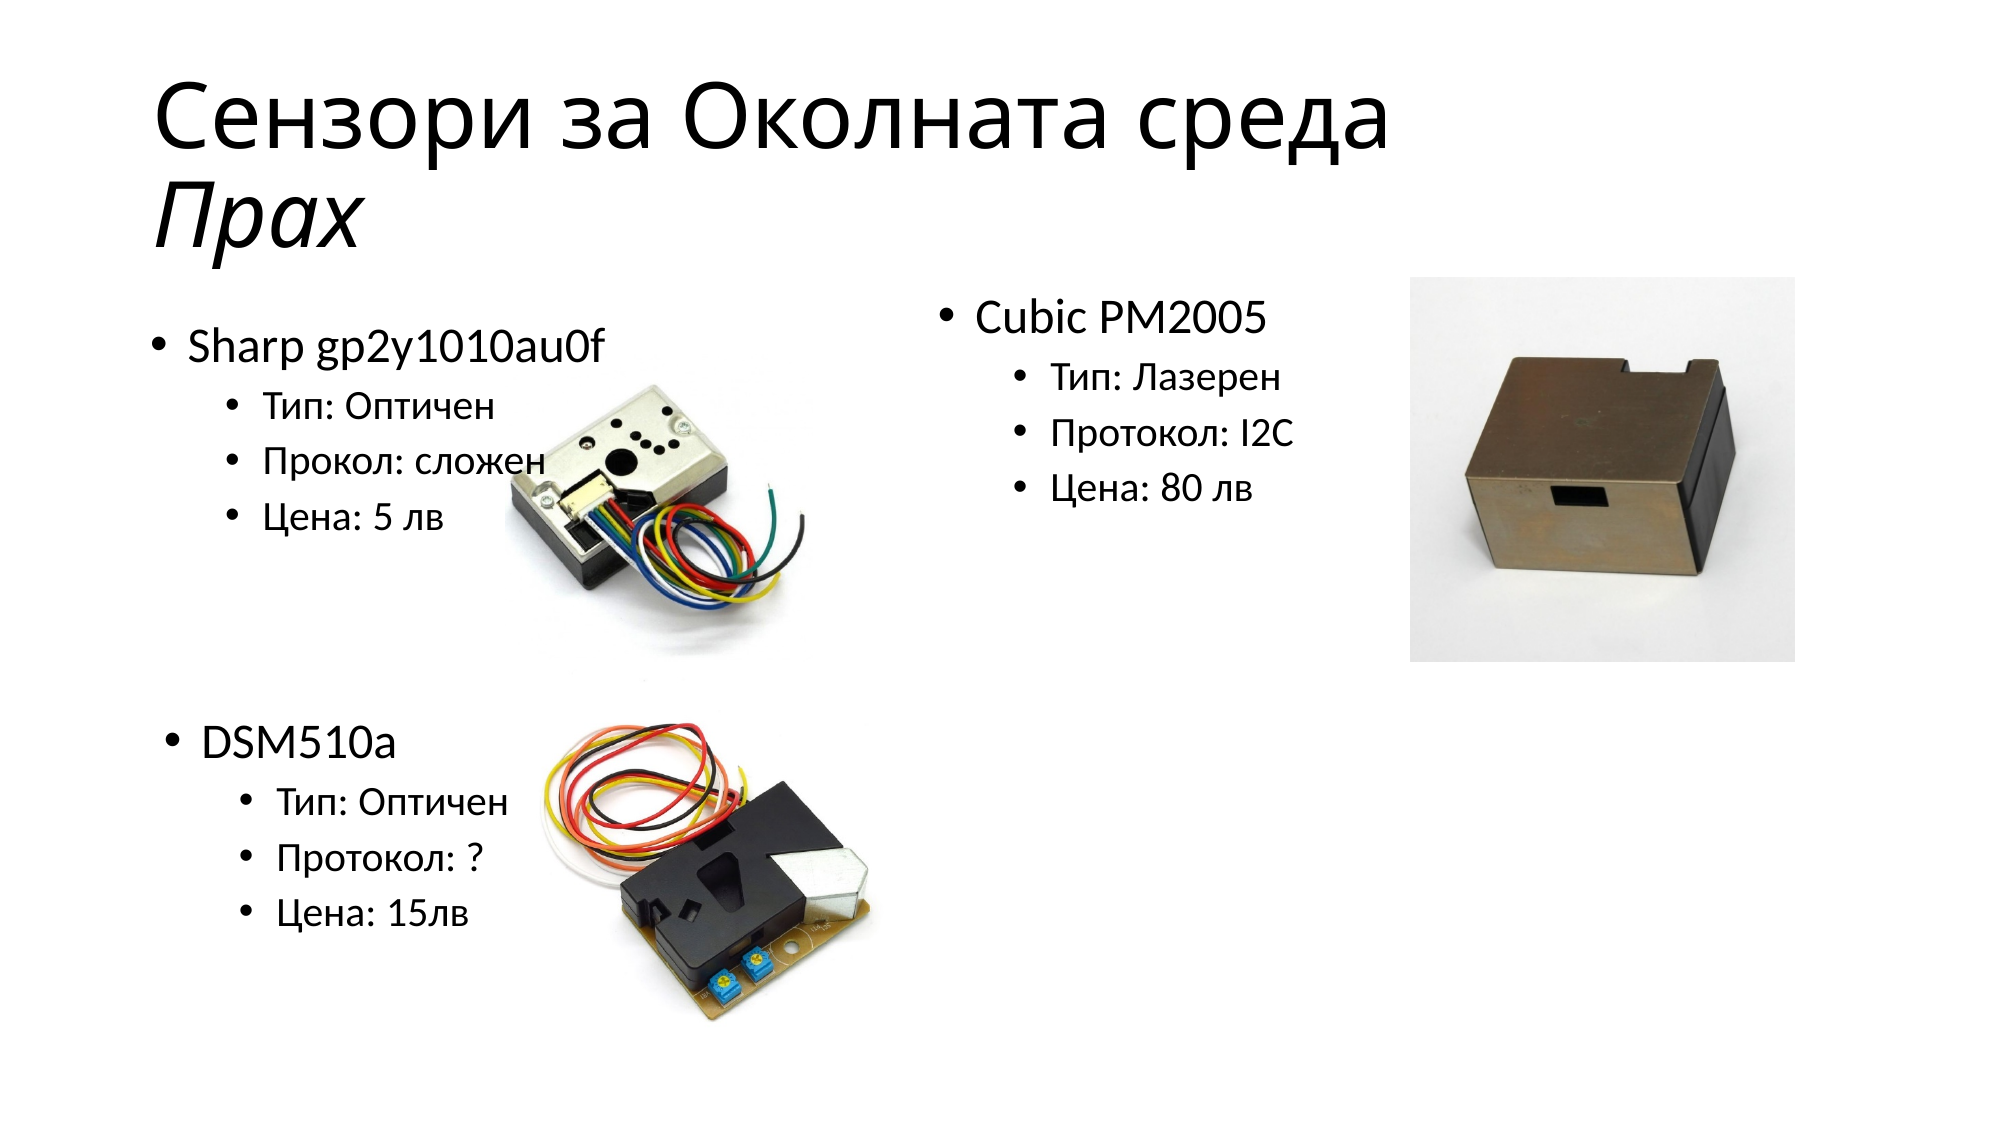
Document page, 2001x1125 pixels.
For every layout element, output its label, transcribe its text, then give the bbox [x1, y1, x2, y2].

title Сензори за Околната среда Прах [137, 59, 1863, 278]
text_box Cubic PM2005 Тип: Лазерен Протокол: I2C Цена: 80 лв [847, 282, 1497, 704]
picture [475, 354, 943, 1101]
picture [1410, 277, 1795, 662]
list Sharp gp2y1010au0f Тип: Оптичен Прокол: сложен Цена: 5 лв [60, 311, 710, 733]
text_box DSM510a Тип: Оптичен Протокол: ? Цена: 15лв [73, 707, 723, 1125]
